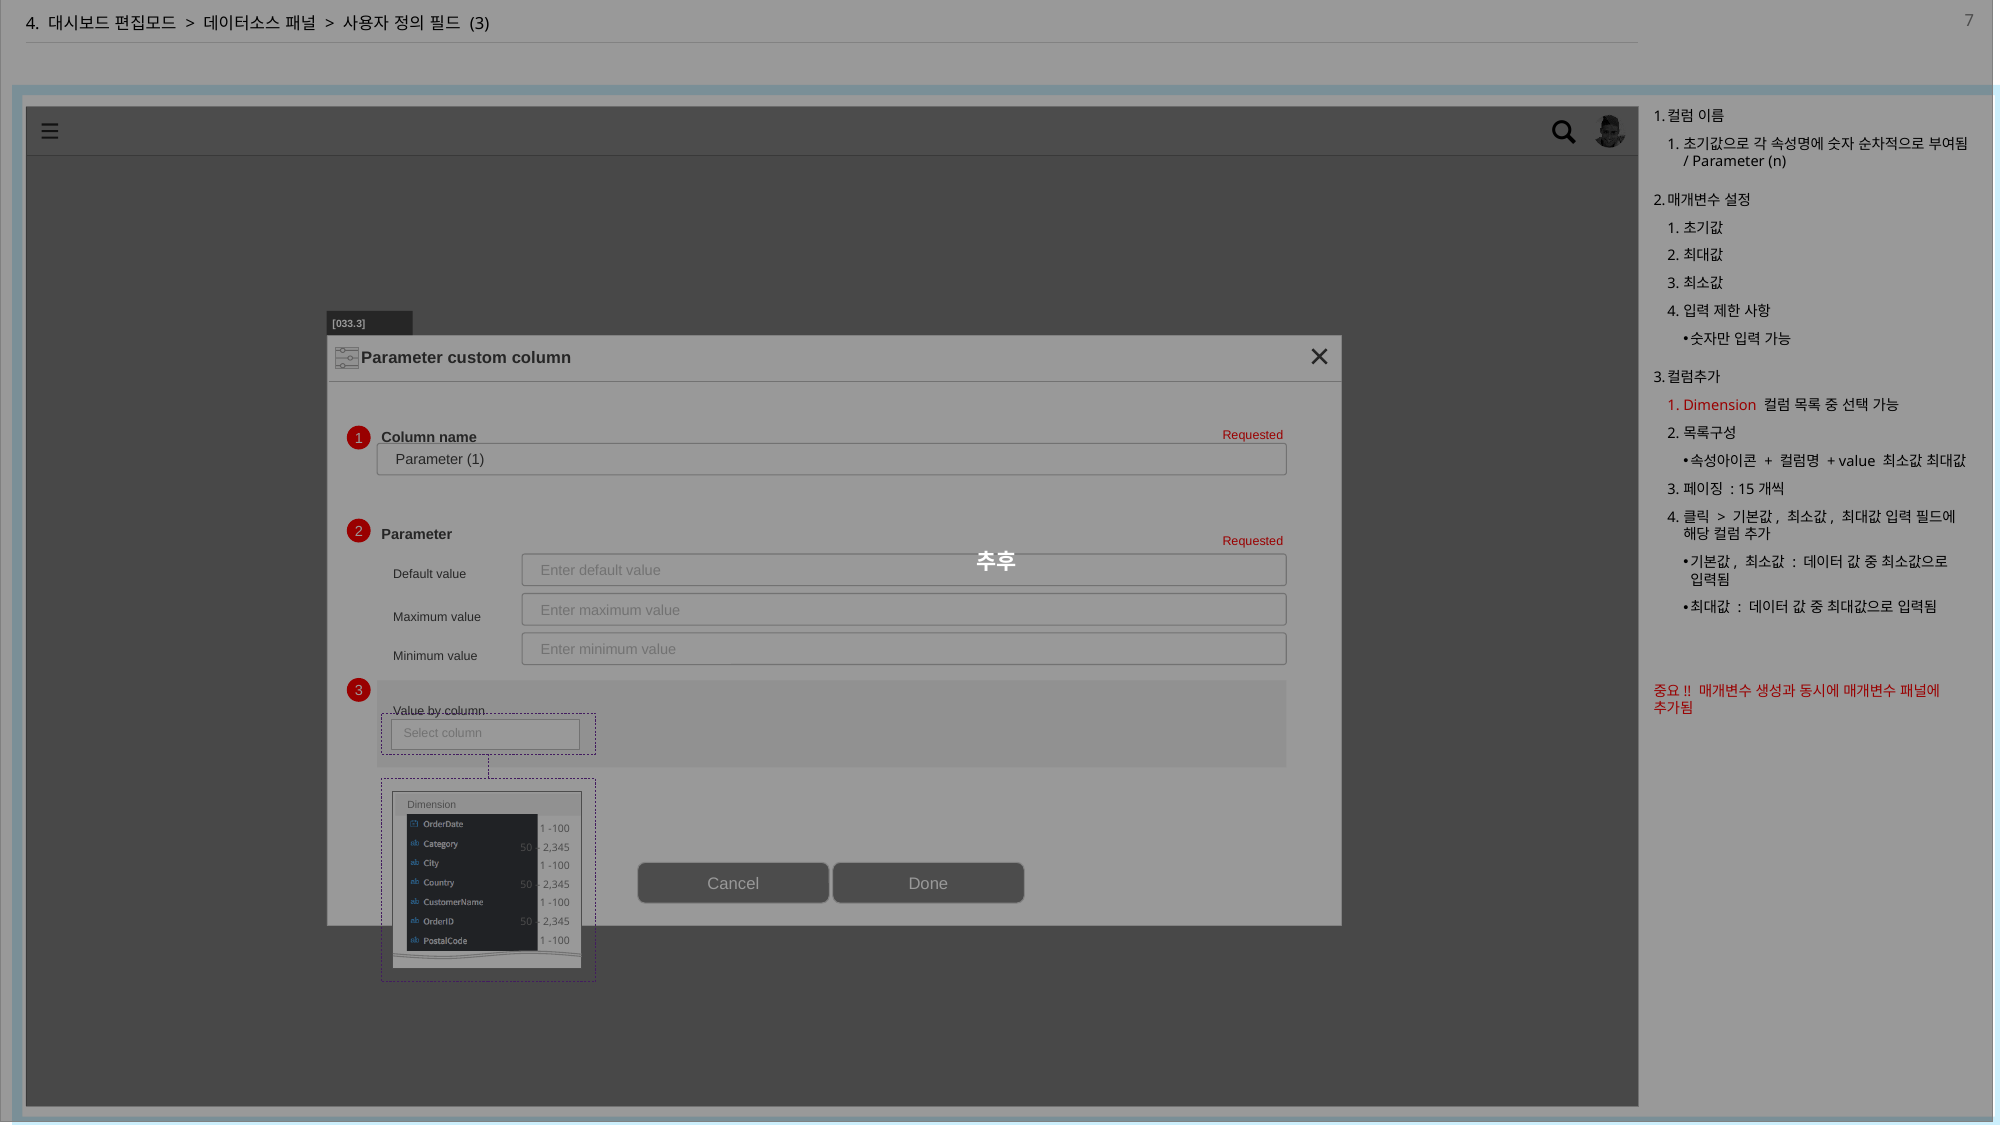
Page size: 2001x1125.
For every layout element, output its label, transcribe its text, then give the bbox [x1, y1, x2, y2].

picture [335, 347, 359, 369]
text_box [1993, 89, 2000, 1123]
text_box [392, 791, 582, 969]
text_box 추후 [0, 0, 1993, 1123]
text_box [637, 862, 1025, 904]
